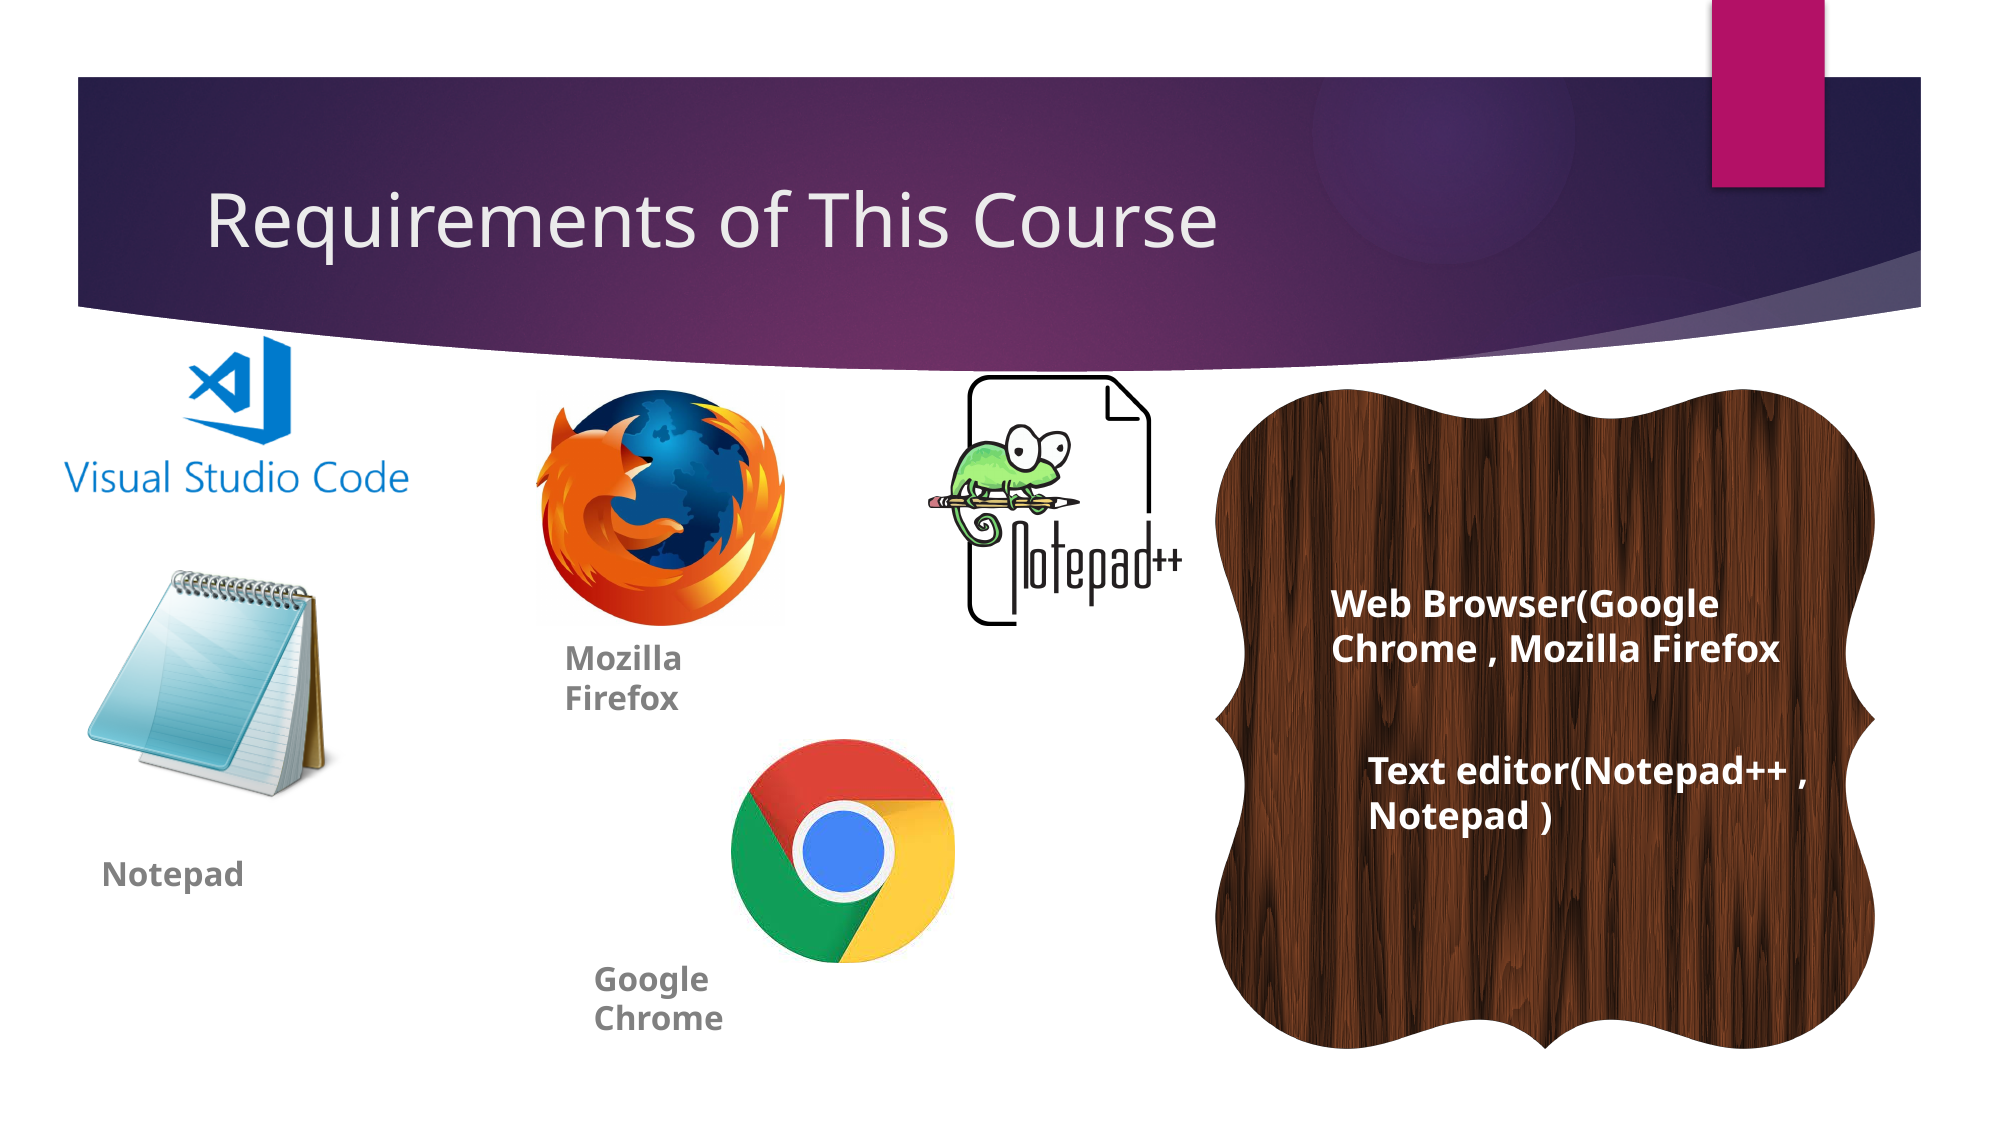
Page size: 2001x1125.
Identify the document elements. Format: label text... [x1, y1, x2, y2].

picture [86, 547, 346, 808]
picture [36, 313, 436, 514]
picture [536, 390, 786, 627]
text_box Notepad [86, 845, 414, 901]
picture [1214, 388, 1875, 1049]
title Requirements of This Course [189, 159, 1627, 276]
text_box Mozilla Firefox [549, 630, 809, 725]
picture [731, 739, 956, 964]
text_box Google Chrome [578, 950, 862, 1045]
picture [907, 375, 1198, 627]
